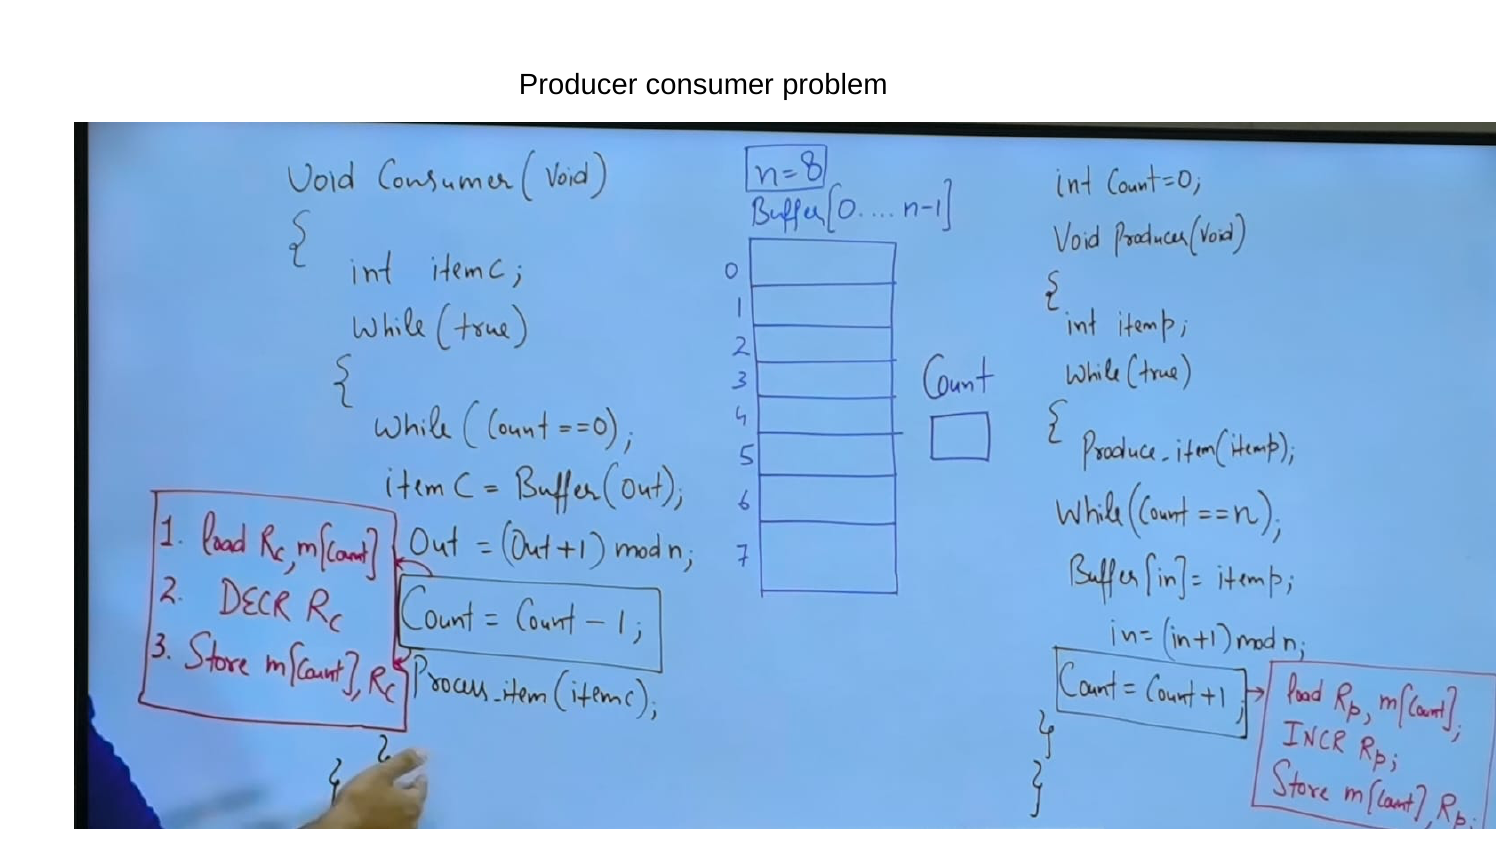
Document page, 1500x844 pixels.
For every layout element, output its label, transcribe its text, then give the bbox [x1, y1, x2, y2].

text_box Producer consumer problem [503, 50, 996, 116]
picture [74, 121, 1496, 830]
